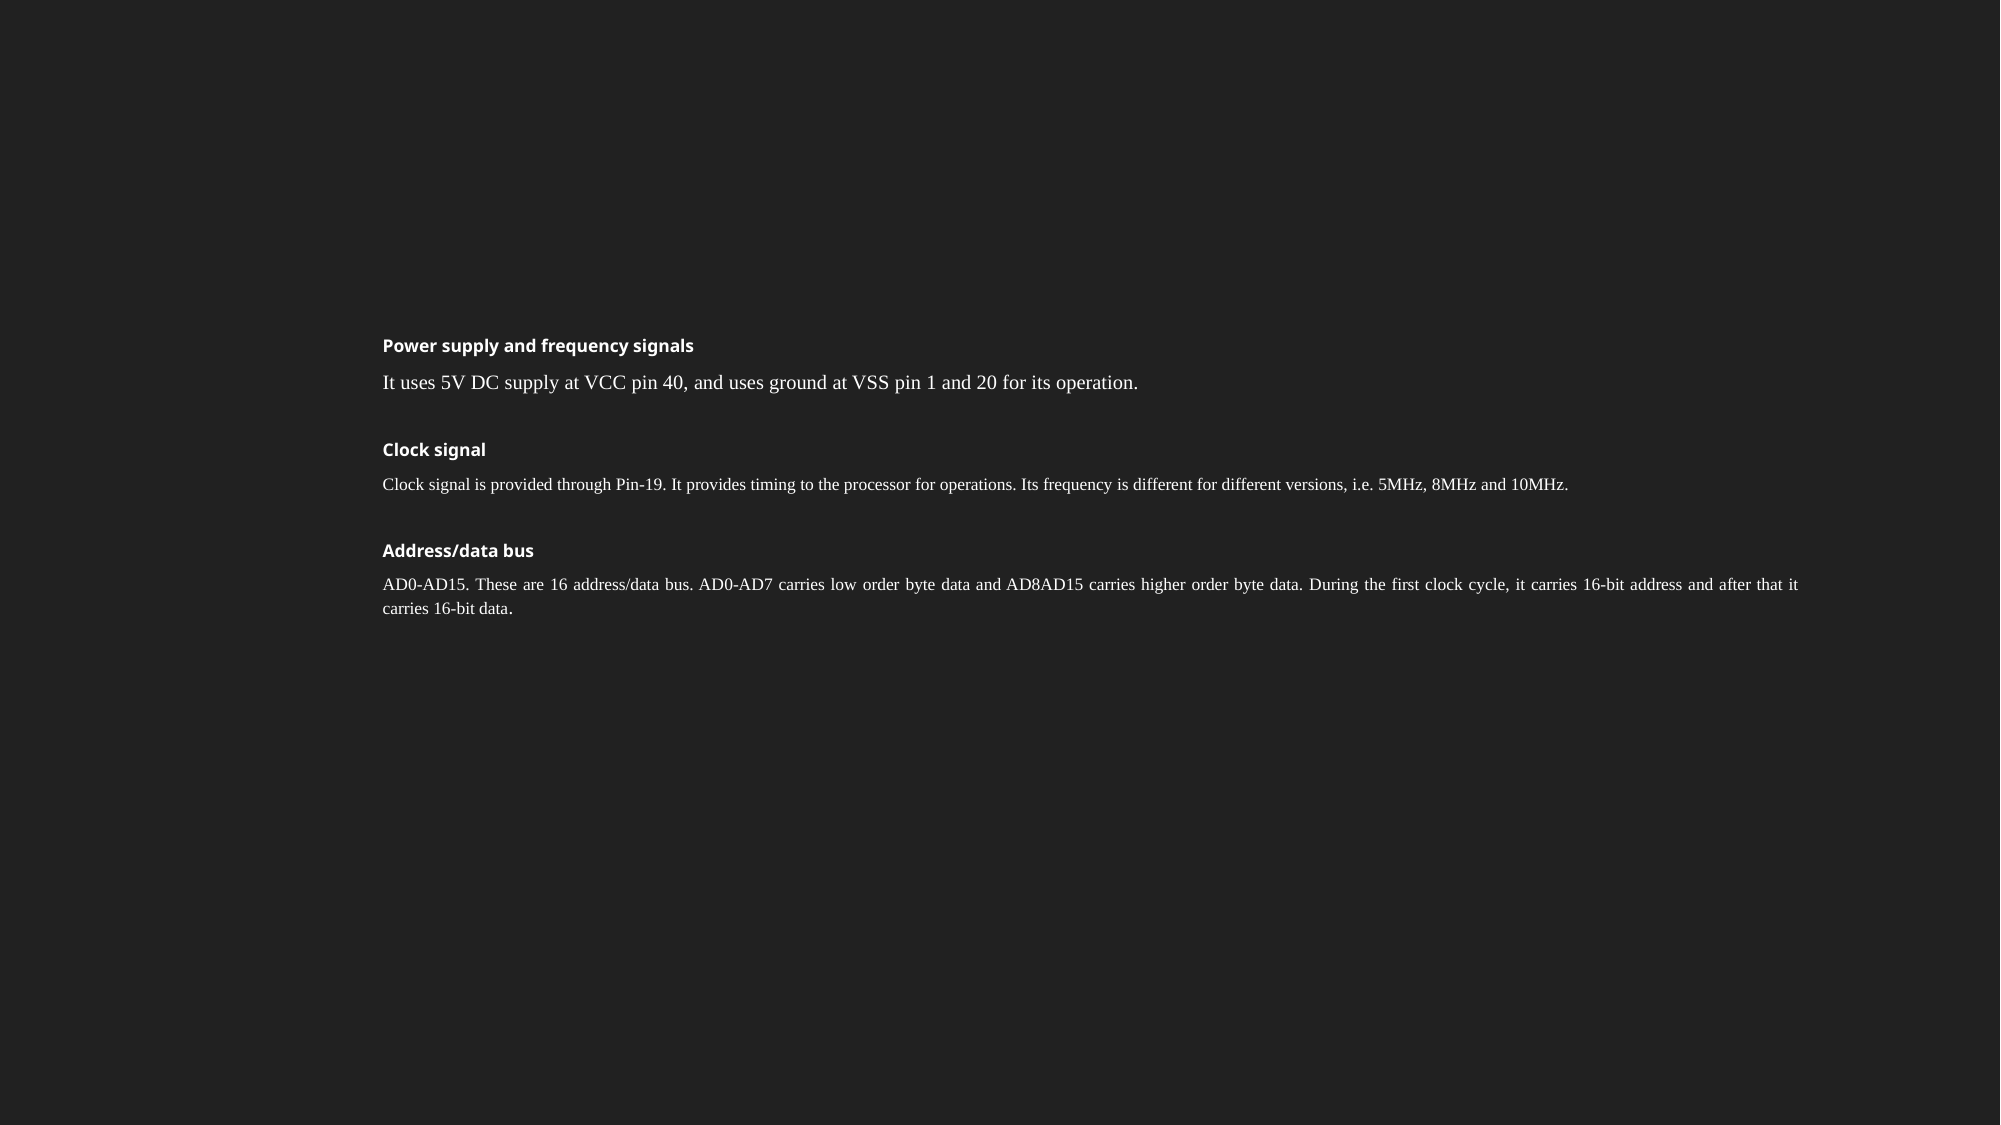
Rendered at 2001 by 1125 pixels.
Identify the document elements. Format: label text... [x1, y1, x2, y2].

list Power supply and frequency signals It uses 5V DC supply at VCC pin 40, and uses ground at VSS pin 1 and 20 for its operation. Clock signal Clock signal is provided through Pin-19. It provides timing to the processor for operations. Its frequency is different for different versions, i.e. 5MHz, 8MHz and 10MHz. Address/data bus AD0-AD15. These are 16 address/data bus. AD0-AD7 carries low order byte data and AD8AD15 carries higher order byte data. During the first clock cycle, it carries 16-bit address and after that it carries 16-bit data. [382, 332, 1802, 623]
